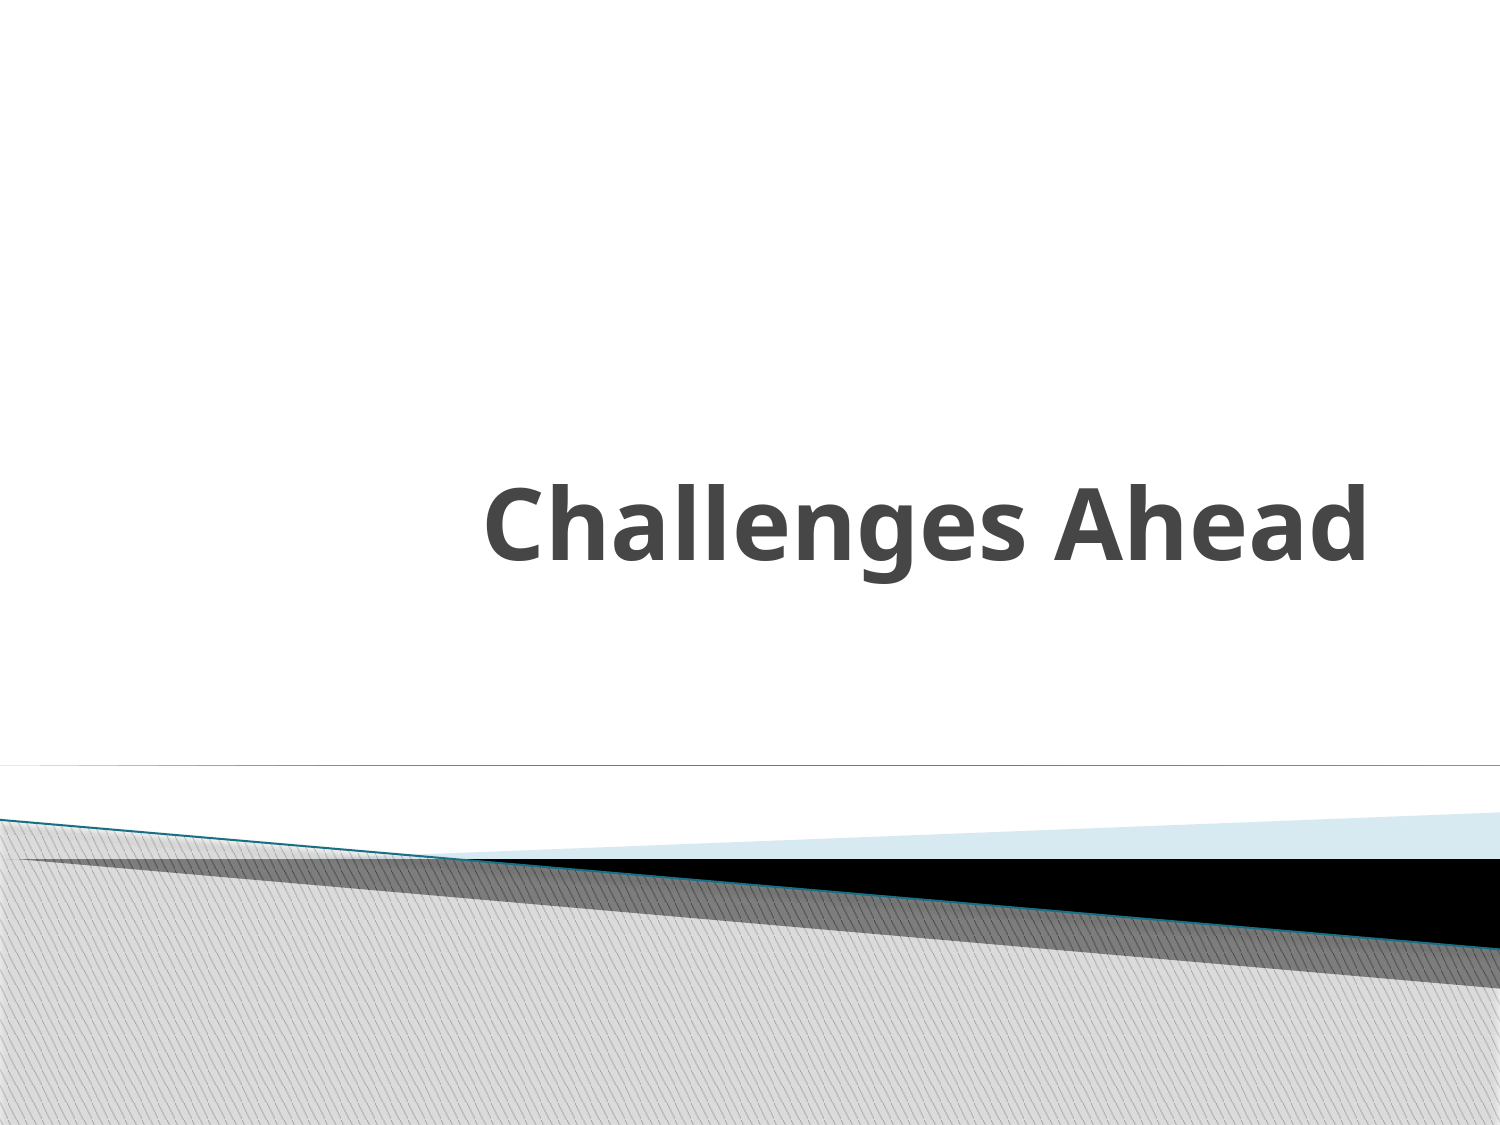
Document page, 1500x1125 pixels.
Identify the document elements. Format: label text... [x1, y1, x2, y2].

picture [5, 859, 1500, 989]
title Challenges Ahead [112, 287, 1388, 588]
